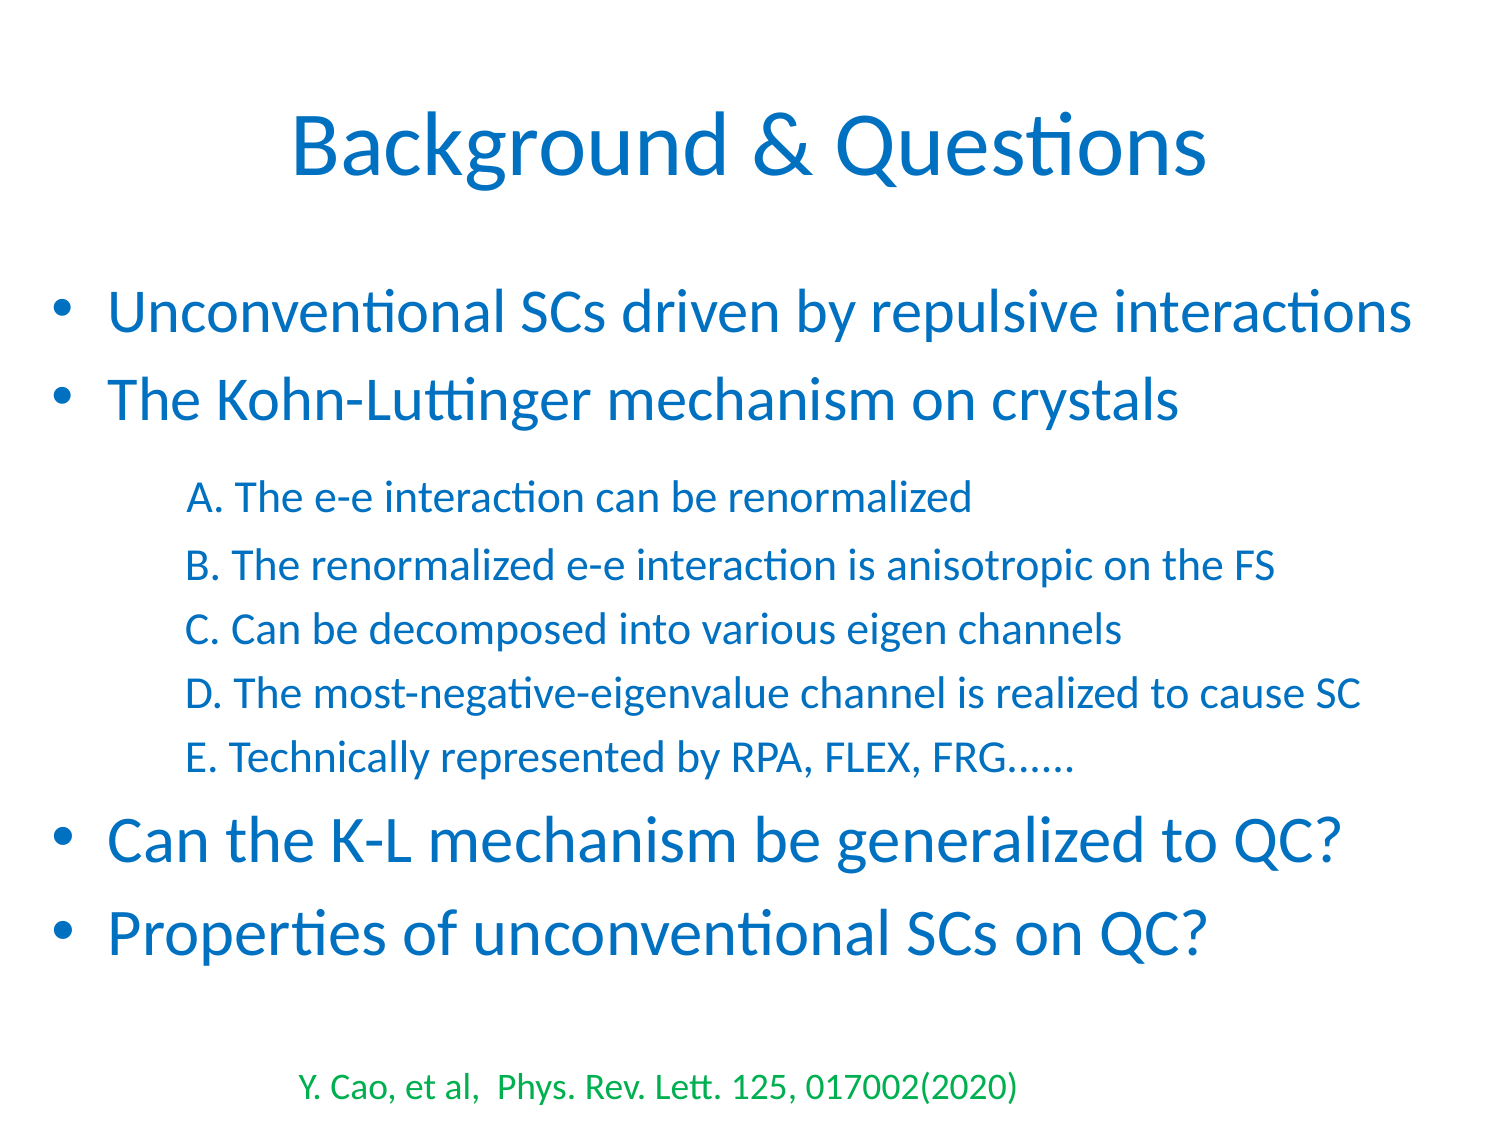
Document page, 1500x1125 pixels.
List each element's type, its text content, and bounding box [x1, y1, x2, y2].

text_box Y. Cao, et al, Phys. Rev. Lett. 125, 017002(2020) [3, 1054, 1500, 1115]
title Background & Questions [75, 45, 1425, 233]
list Unconventional SCs driven by repulsive interactions The Kohn-Luttinger mechanism on crystals A. The e-e interaction can be renormalized B. The renormalized e-e interaction is anisotropic on the FS C. Can be decomposed into various eigen channels D. The most-negative-eigenvalue channel is realized to cause SC E. Technically represented by RPA, FLEX, FRG...... Can the K-L mechanism be generalized to QC? Properties of unconventional SCs on QC? [36, 262, 1465, 1054]
